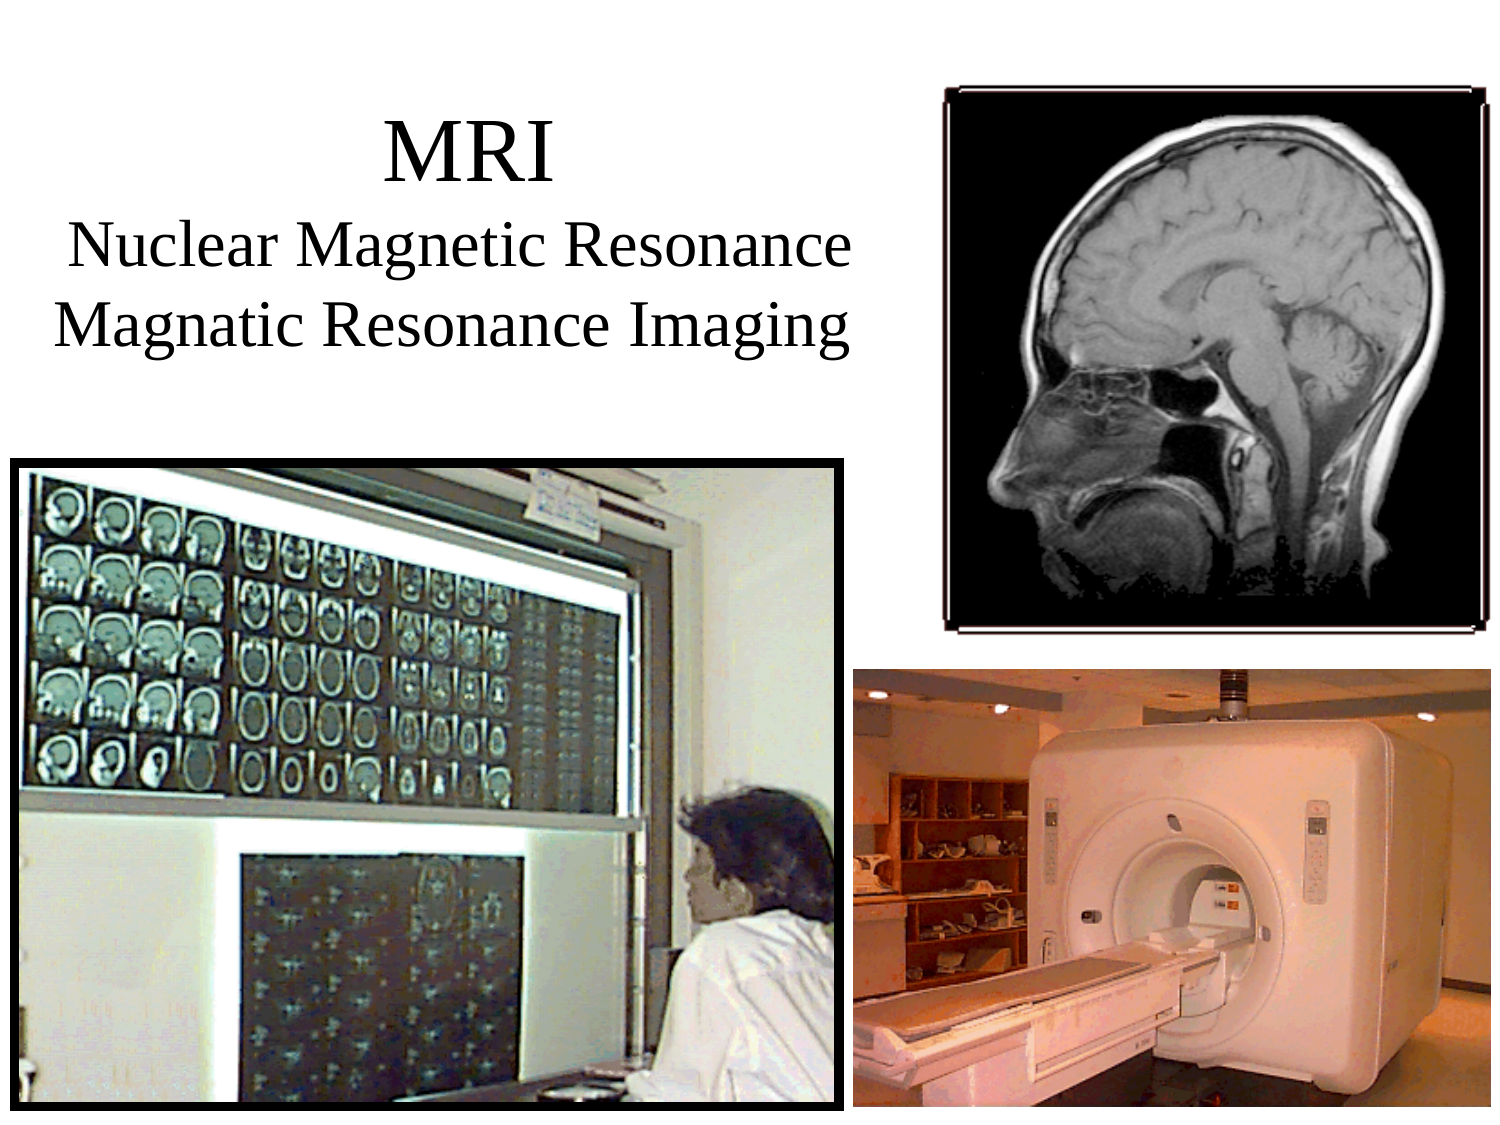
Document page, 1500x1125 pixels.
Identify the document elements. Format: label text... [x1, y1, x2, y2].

picture [937, 77, 1500, 641]
text_box MRI Nuclear Magnetic Resonance Magnatic Resonance Imaging [38, 81, 884, 367]
picture [852, 668, 1491, 1108]
picture [18, 467, 835, 1102]
